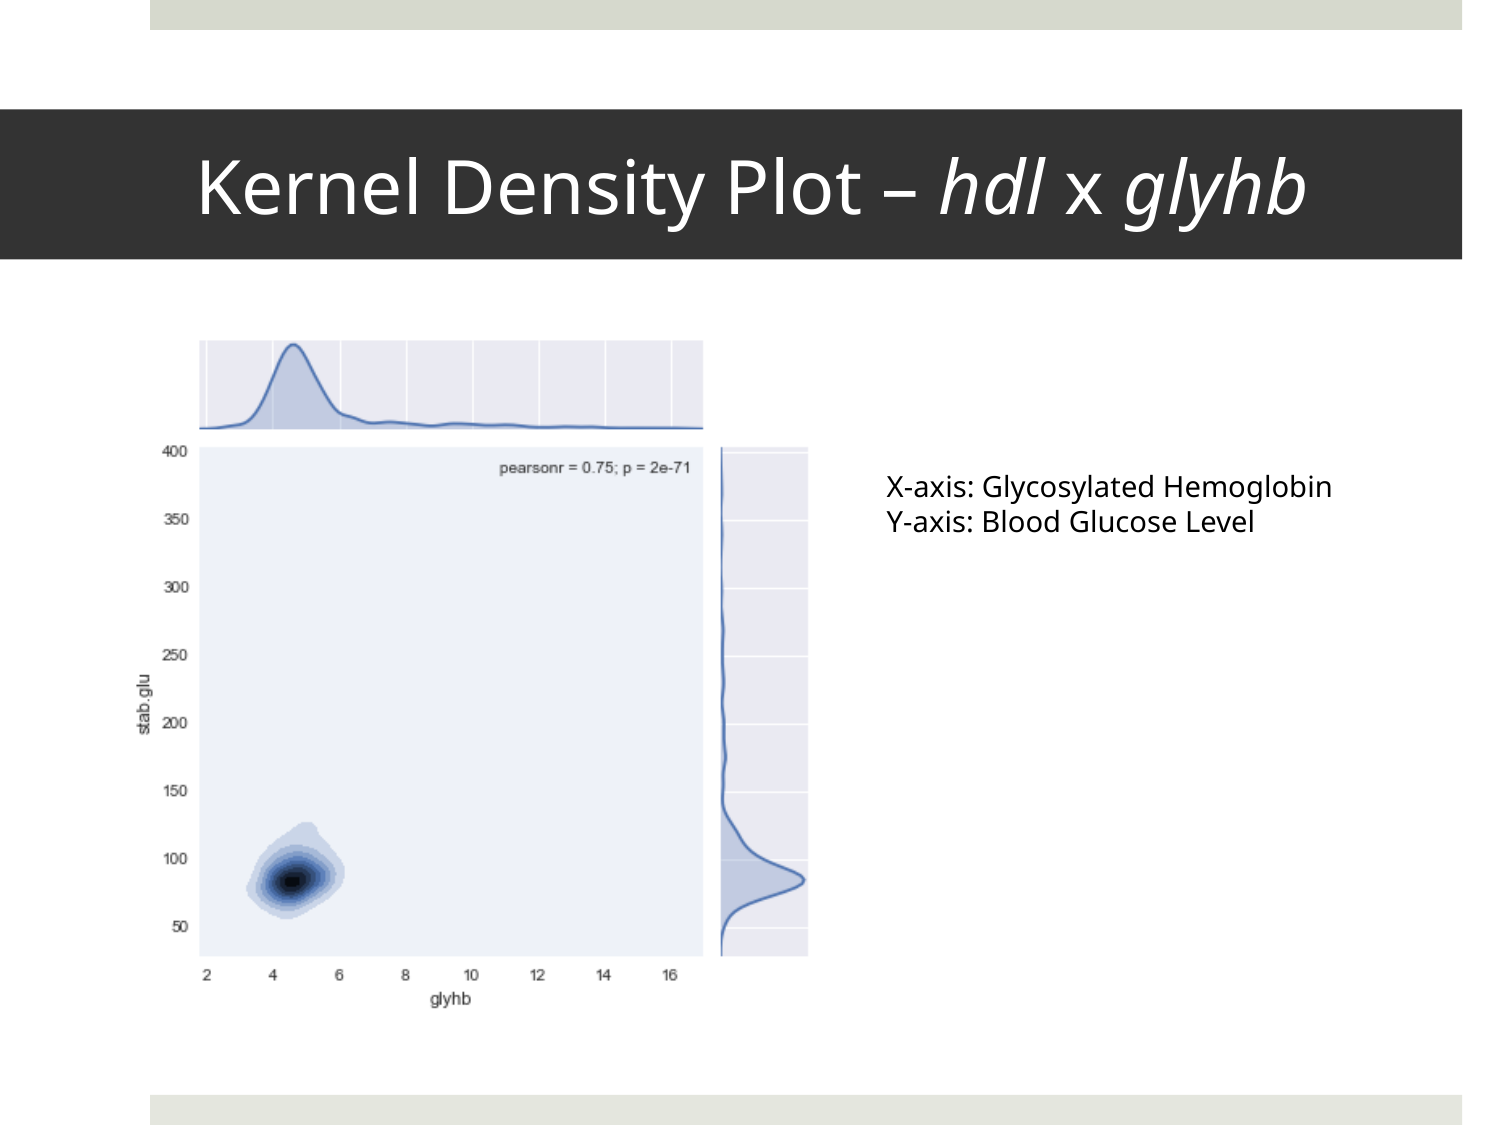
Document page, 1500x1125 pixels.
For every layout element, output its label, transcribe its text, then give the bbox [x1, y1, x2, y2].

text_box X-axis: Glycosylated Hemoglobin Y-axis: Blood Glucose Level [871, 460, 1396, 546]
picture [126, 330, 819, 1018]
title Kernel Density Plot – hdl x glyhb [0, 109, 1463, 260]
